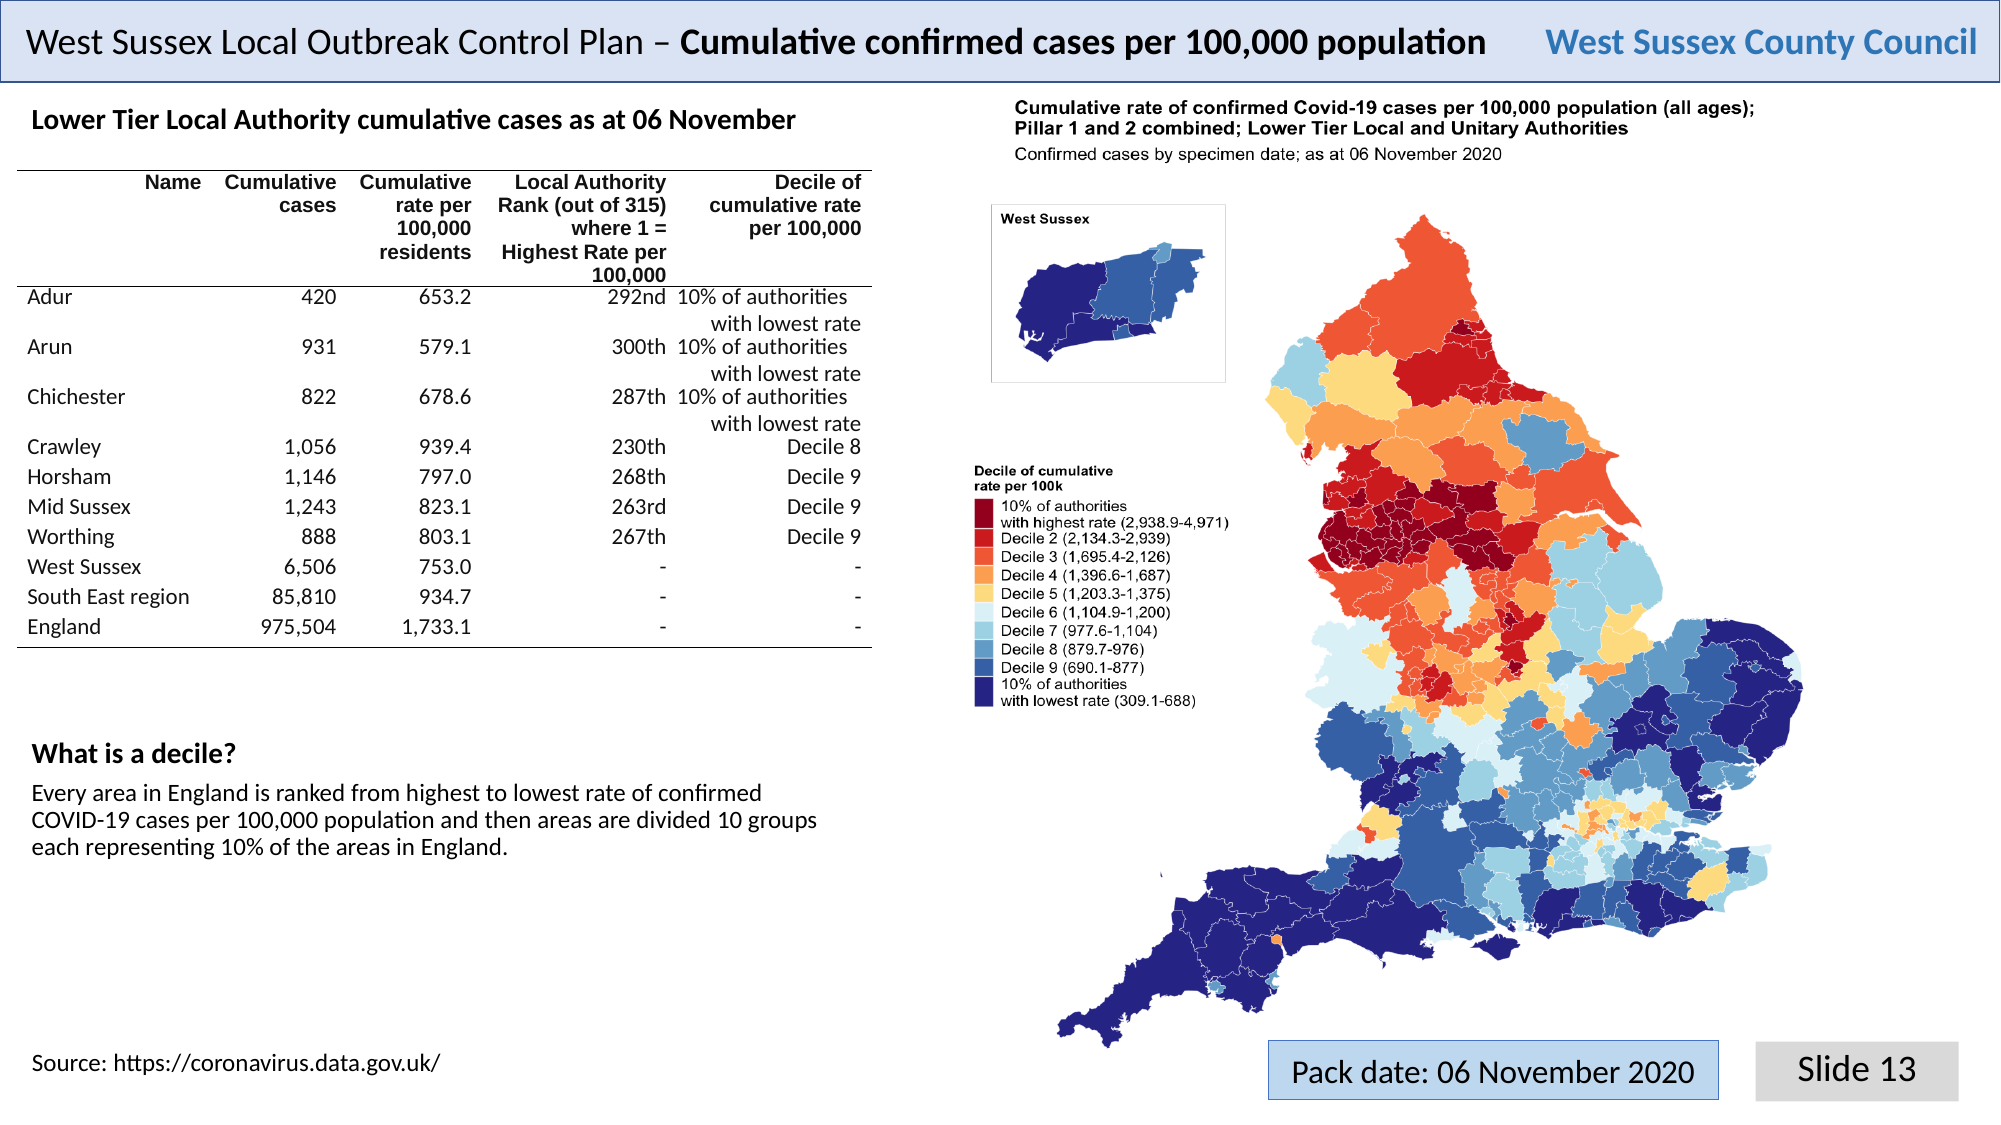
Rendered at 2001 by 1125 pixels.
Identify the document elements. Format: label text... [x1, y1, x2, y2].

table_header Local Authority Rank (out of 315) where 1 = Highest Rate per 100,000 [482, 171, 677, 286]
table_cell Decile 9 [677, 468, 872, 498]
table_cell 803.1 [347, 528, 482, 558]
table_cell Chichester [17, 387, 212, 438]
table_cell 823.1 [347, 498, 482, 528]
table_cell Decile 8 [677, 438, 872, 468]
table_cell 85,810 [212, 588, 347, 618]
table_header Cumulative rate per 100,000 residents [347, 171, 482, 286]
table_cell - [482, 558, 677, 588]
table_cell Decile 9 [677, 528, 872, 558]
table_cell 975,504 [212, 618, 347, 647]
table_cell 292nd [482, 287, 677, 337]
list What is a decile? [16, 731, 562, 772]
table_cell 10% of authorities with lowest rate [677, 337, 872, 387]
table_cell Worthing [17, 528, 212, 558]
table_cell 939.4 [347, 438, 482, 468]
table_cell 230th [482, 438, 677, 468]
table_header Decile of cumulative rate per 100,000 [677, 171, 872, 286]
table_cell 678.6 [347, 387, 482, 438]
table_cell 931 [212, 337, 347, 387]
table_cell 267th [482, 528, 677, 558]
table_cell 753.0 [347, 558, 482, 588]
table_cell 653.2 [347, 287, 482, 337]
table_cell 1,243 [212, 498, 347, 528]
table_cell 263rd [482, 498, 677, 528]
list Lower Tier Local Authority cumulative cases as at 06 November [16, 97, 895, 173]
table_header Name [17, 171, 212, 286]
table_cell 888 [212, 528, 347, 558]
table_cell South East region [17, 588, 212, 618]
table_cell - [677, 618, 872, 647]
table_header Cumulative cases [212, 171, 347, 286]
table_cell 10% of authorities with lowest rate [677, 387, 872, 438]
table_cell West Sussex [17, 558, 212, 588]
table_cell 300th [482, 337, 677, 387]
table_cell 420 [212, 287, 347, 337]
table_cell Decile 9 [677, 498, 872, 528]
table_cell 1,056 [212, 438, 347, 468]
table_cell Crawley [17, 438, 212, 468]
table_cell Arun [17, 337, 212, 387]
table_cell 822 [212, 387, 347, 438]
table_cell 1,146 [212, 468, 347, 498]
list Every area in England is ranked from highest to lowest rate of confirmed COVID-19 cases per 100,000 population and then areas are divided 10 groups each representing 10% of the areas in England. [16, 772, 853, 900]
table_cell 1,733.1 [347, 618, 482, 647]
table_cell 579.1 [347, 337, 482, 387]
table_cell England [17, 618, 212, 647]
table_cell 934.7 [347, 588, 482, 618]
table_cell 287th [482, 387, 677, 438]
table_cell Horsham [17, 468, 212, 498]
table_cell - [677, 588, 872, 618]
table_cell 268th [482, 468, 677, 498]
list Source: https://coronavirus.data.gov.uk/ [17, 1042, 660, 1103]
picture [895, 91, 1959, 1104]
table_cell - [482, 618, 677, 647]
table_cell 6,506 [212, 558, 347, 588]
table_cell 797.0 [347, 468, 482, 498]
table_cell - [677, 558, 872, 588]
table_cell - [482, 588, 677, 618]
table_cell Adur [17, 287, 212, 337]
table_cell Mid Sussex [17, 498, 212, 528]
table_cell 10% of authorities with lowest rate [677, 287, 872, 337]
